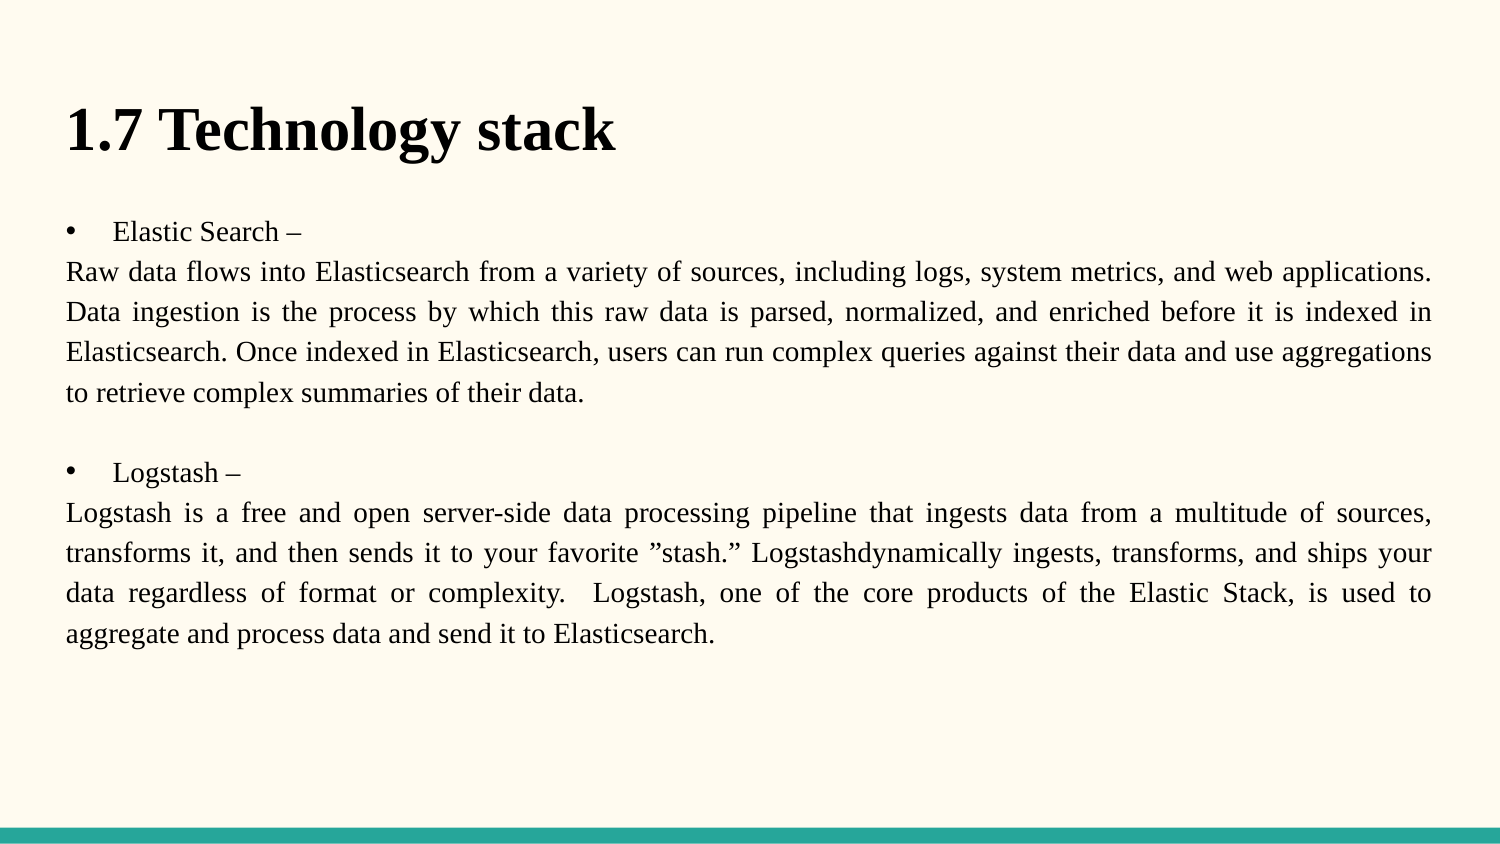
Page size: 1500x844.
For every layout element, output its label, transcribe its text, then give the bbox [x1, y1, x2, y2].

text_box 1.7 Technology stack [51, 72, 1449, 174]
text_box Elastic Search – Raw data flows into Elasticsearch from a variety of sources, including logs, system metrics, and web applications. Data ingestion is the process by which this raw data is parsed, normalized, and enriched before it is indexed in Elasticsearch. Once indexed in Elasticsearch, users can run complex queries against their data and use aggregations to retrieve complex summaries of their data. Logstash – Logstash is a free and open server-side data processing pipeline that ingests data from a multitude of sources, transforms it, and then sends it to your favorite ”stash.” Logstashdynamically ingests, transforms, and ships your data regardless of format or complexity. Logstash, one of the core products of the Elastic Stack, is used to aggregate and process data and send it to Elasticsearch. [51, 192, 1449, 750]
